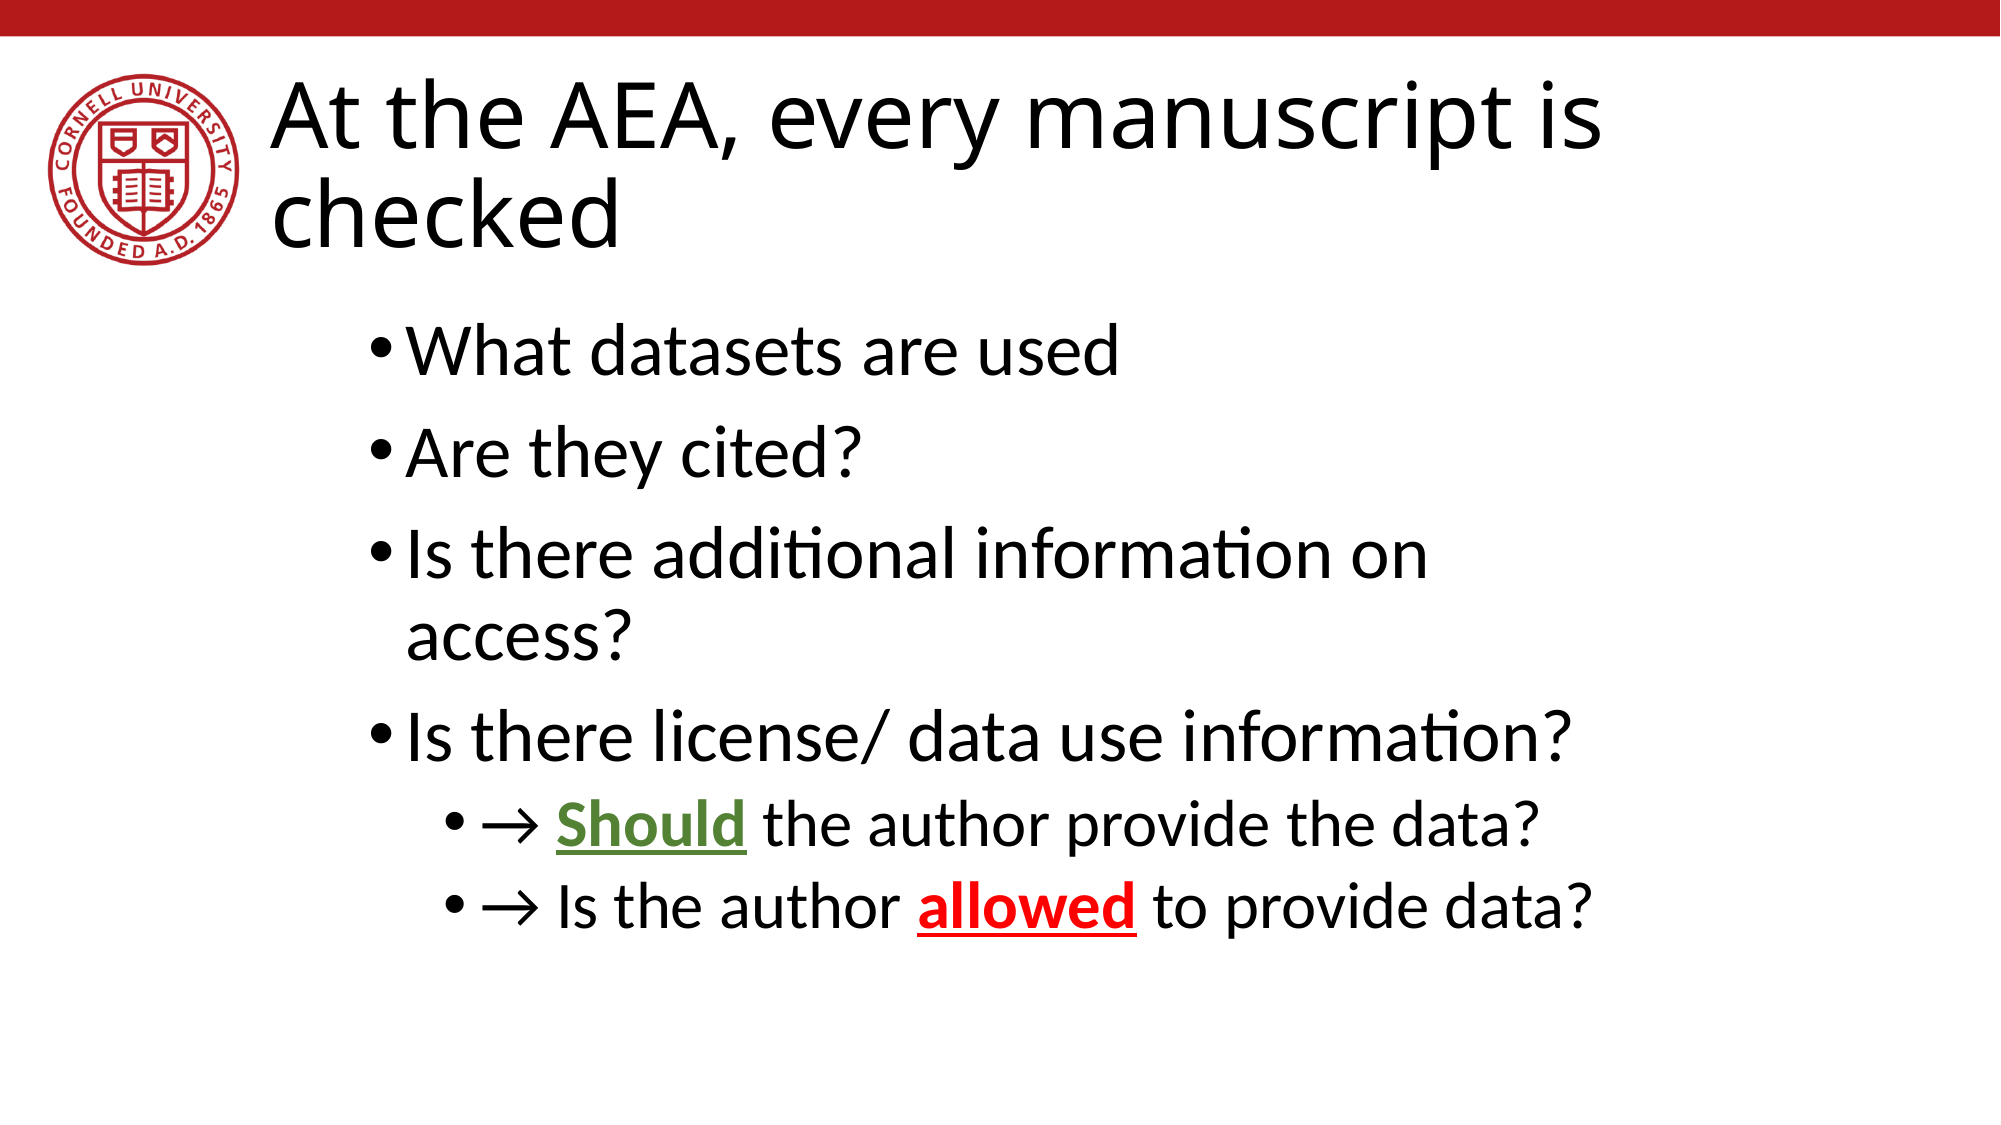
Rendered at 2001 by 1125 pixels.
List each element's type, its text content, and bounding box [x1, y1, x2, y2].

picture [39, 65, 255, 274]
list What datasets are used Are they cited? Is there additional information on access? Is there license/ data use information? → Should the author provide the data? → Is the author allowed to provide data? [353, 303, 1647, 1017]
title At the AEA, every manuscript is checked [255, 59, 1860, 278]
